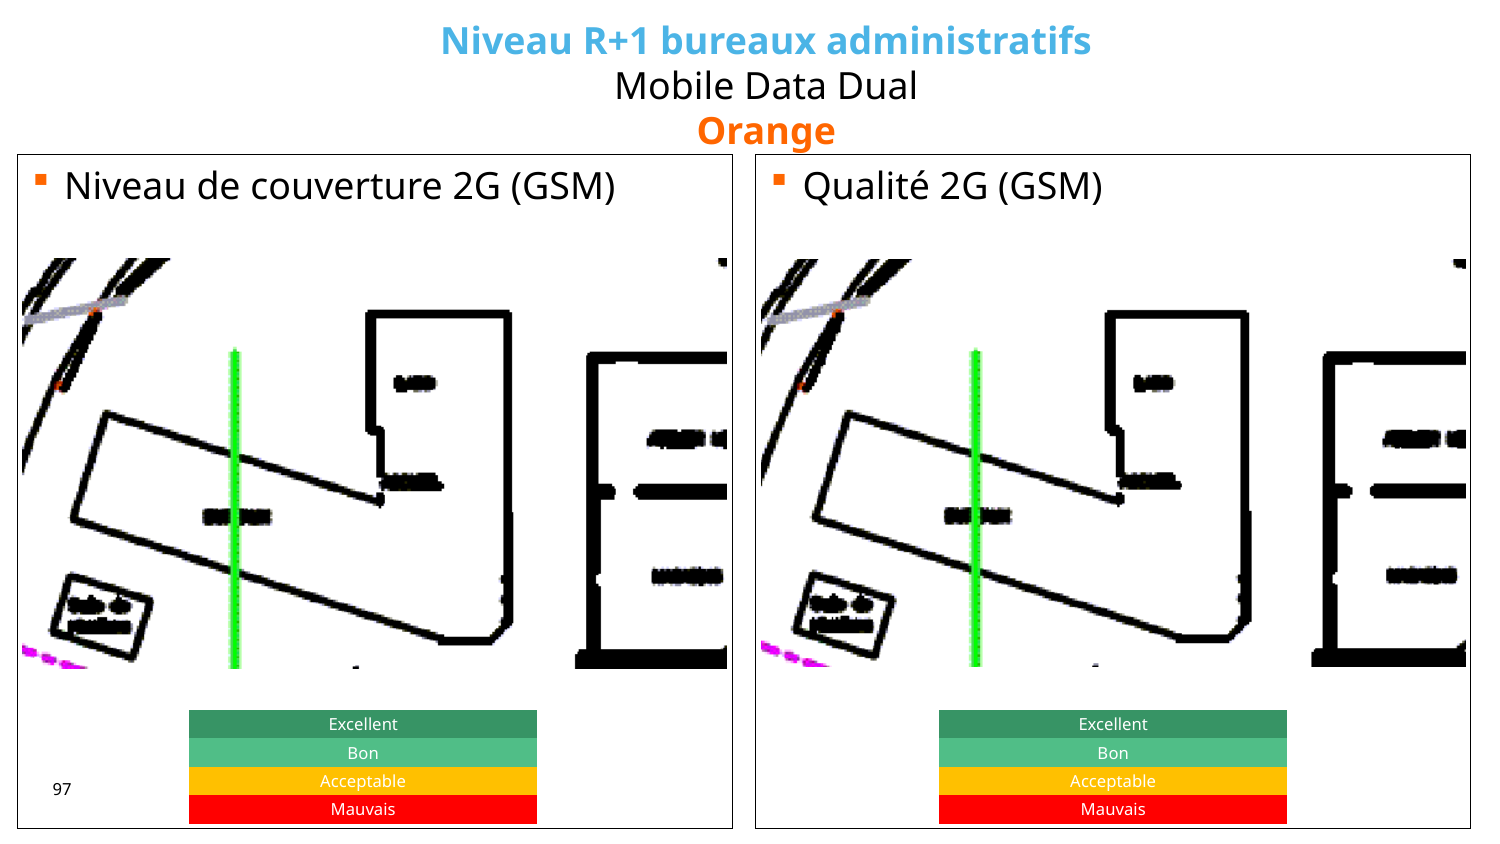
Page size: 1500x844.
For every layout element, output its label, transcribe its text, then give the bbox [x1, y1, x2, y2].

text_box Niveau R+1 bureaux administratifs Mobile Data Dual Orange [187, 9, 1346, 125]
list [22, 257, 727, 669]
table_cell Mauvais [189, 795, 537, 824]
table_cell Acceptable [189, 767, 537, 795]
table_header Excellent [189, 710, 537, 738]
text_box [732, 293, 756, 551]
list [761, 259, 1466, 667]
text_box Qualité 2G (GSM) [755, 154, 1471, 829]
table_cell Bon [189, 738, 537, 767]
text_box Niveau de couverture 2G (GSM) [17, 551, 733, 829]
table_cell Bon [939, 738, 1287, 767]
table_cell Acceptable [939, 767, 1287, 795]
text_box Niveau de couverture 2G (GSM) [17, 154, 733, 293]
table_cell Mauvais [939, 795, 1287, 824]
table_header Excellent [939, 710, 1287, 738]
